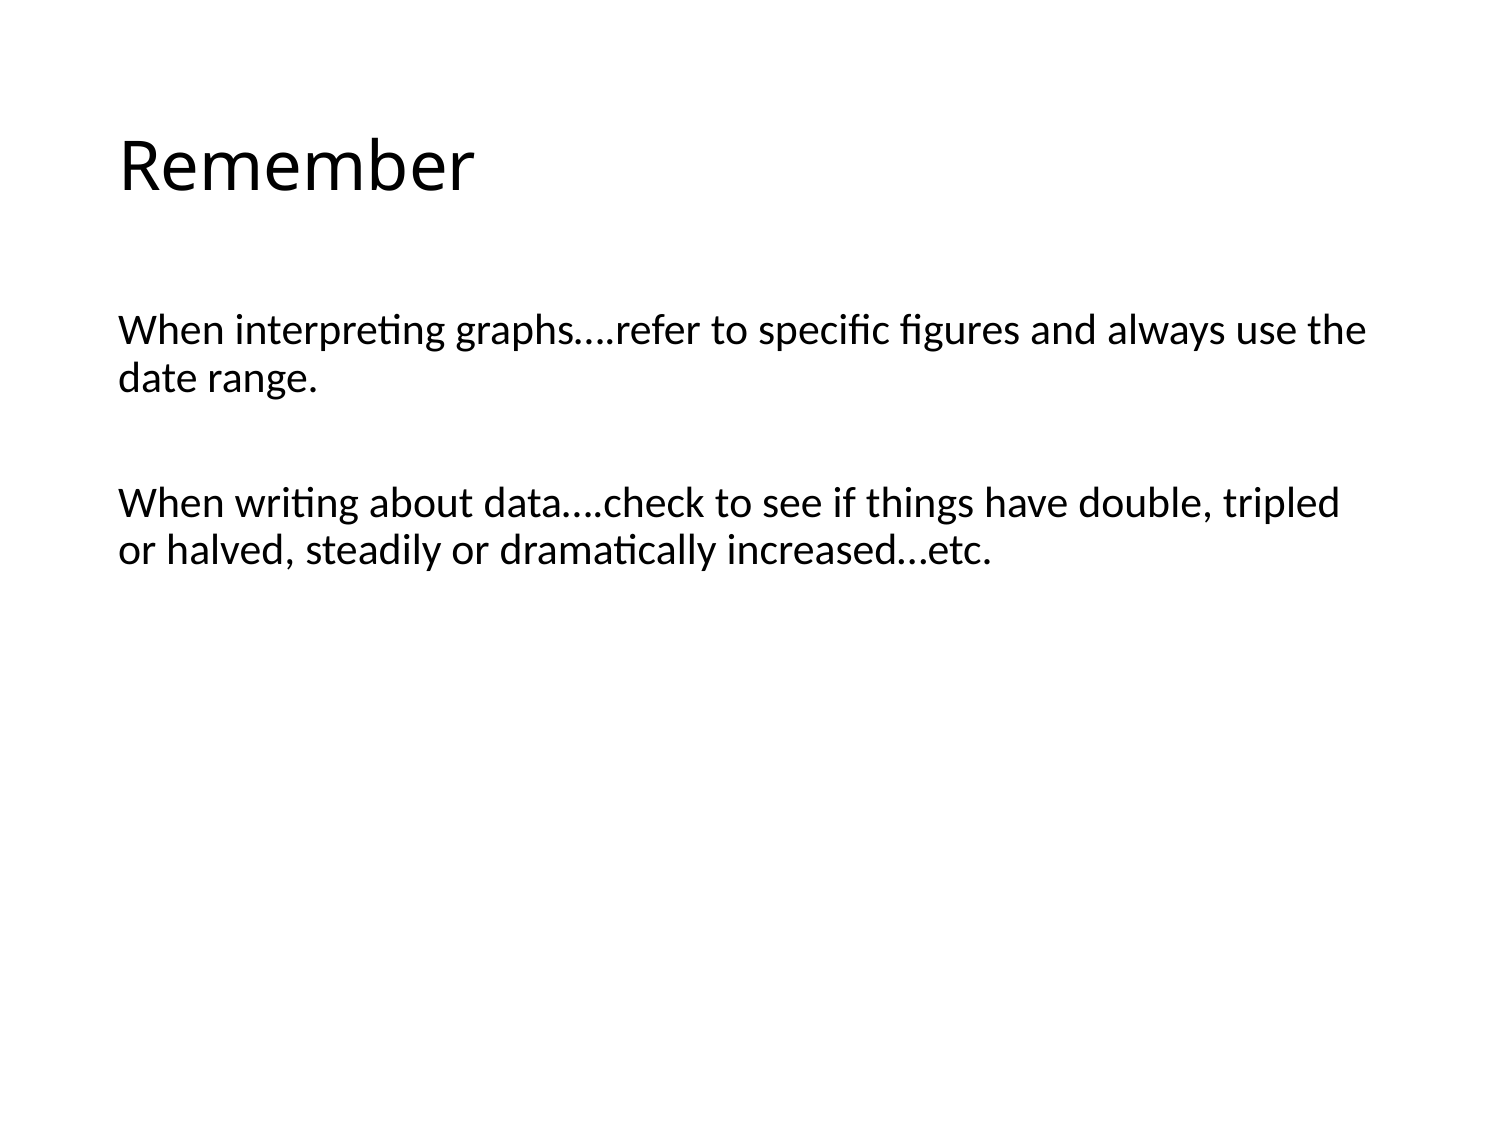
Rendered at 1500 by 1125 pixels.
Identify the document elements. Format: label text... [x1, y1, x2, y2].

title Remember [103, 59, 1397, 278]
list When interpreting graphs….refer to specific figures and always use the date range. When writing about data….check to see if things have double, tripled or halved, steadily or dramatically increased…etc. [103, 299, 1397, 1014]
